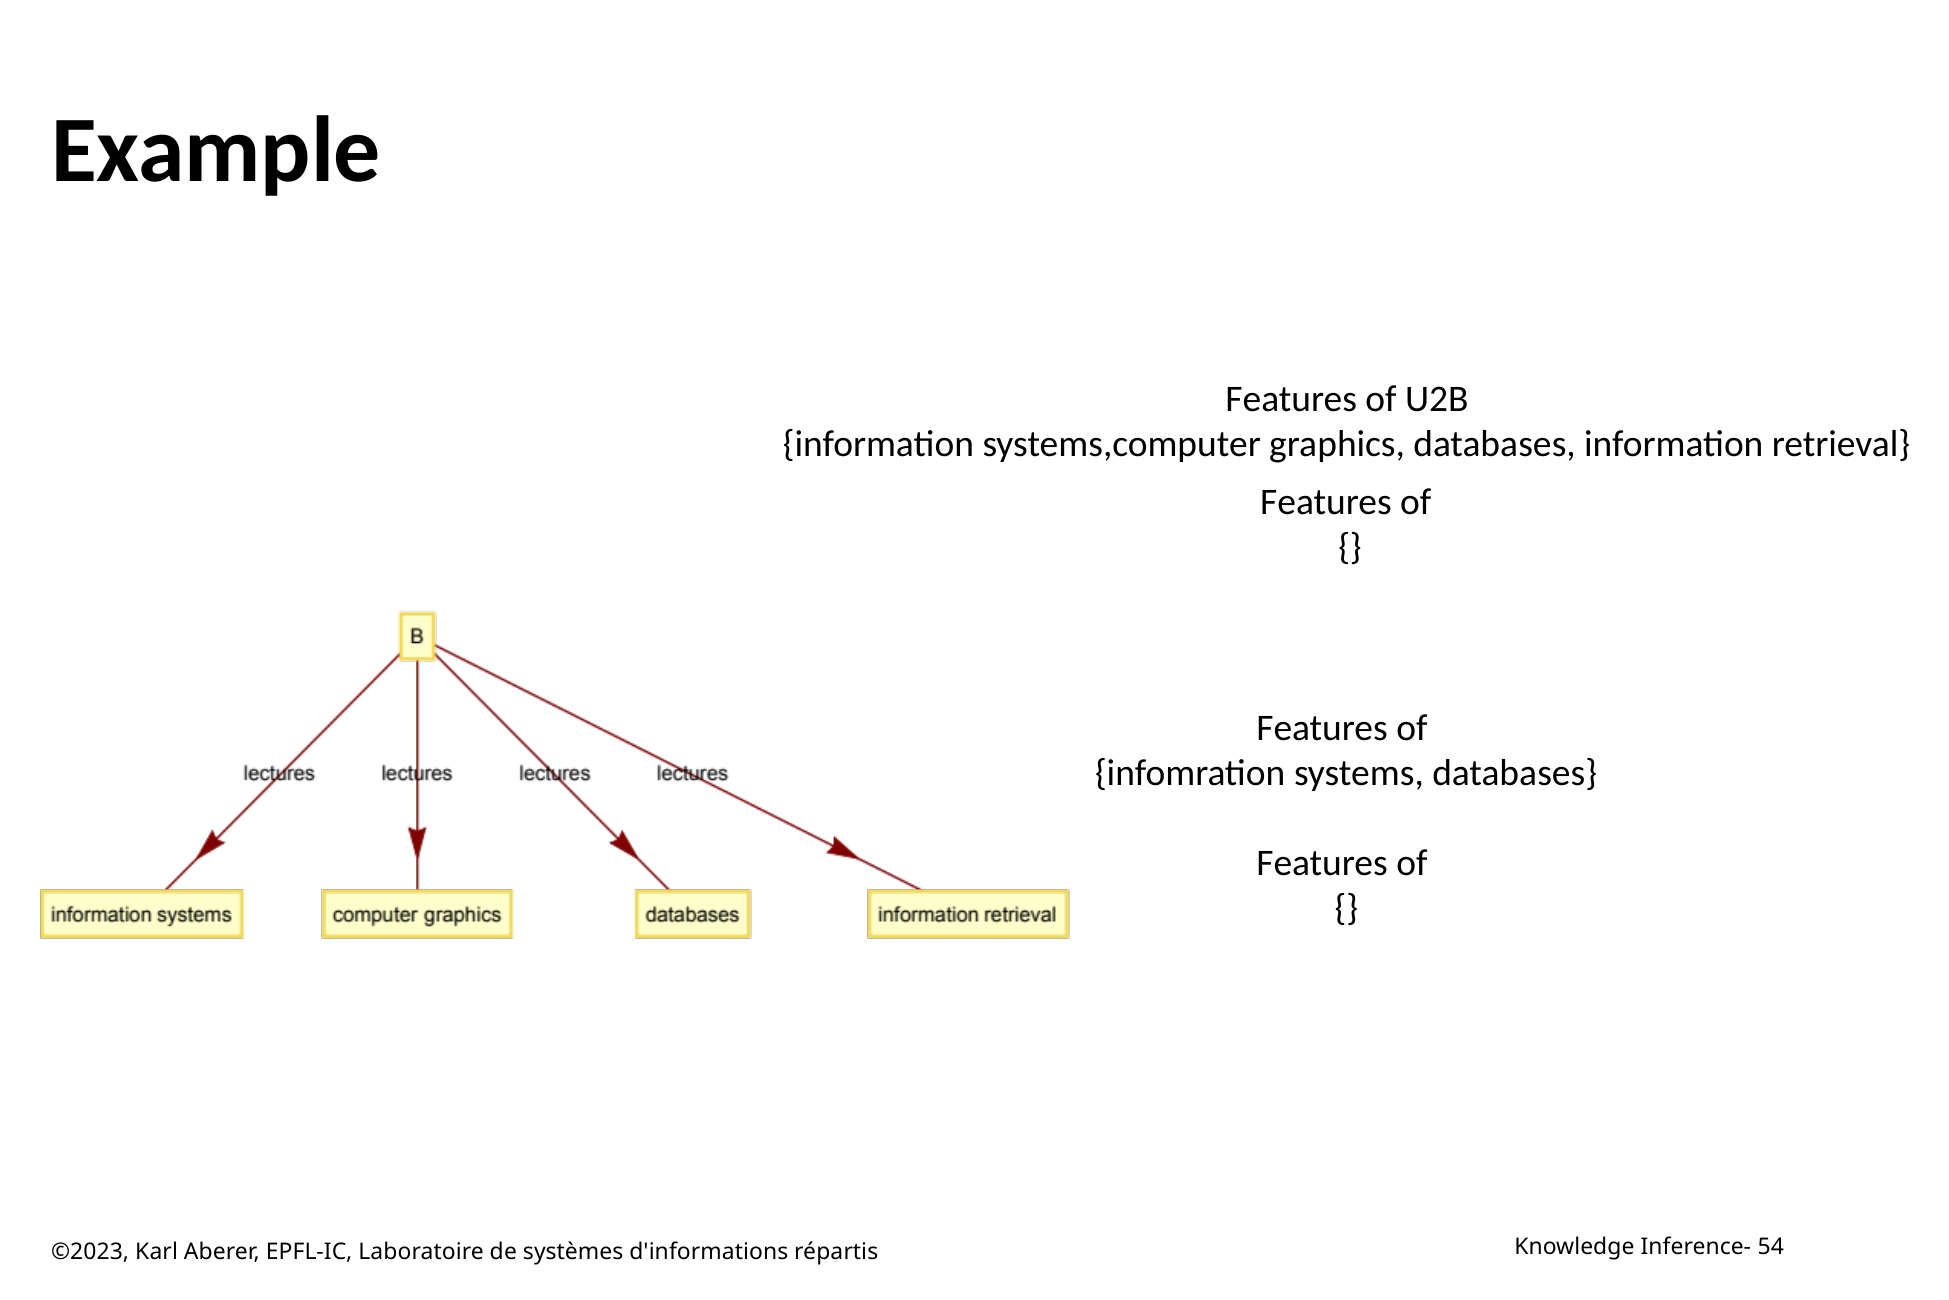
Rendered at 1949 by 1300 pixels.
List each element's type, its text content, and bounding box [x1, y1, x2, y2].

title Example [32, 57, 1803, 232]
picture [39, 602, 1072, 948]
footer ©2023, Karl Aberer, EPFL-IC, Laboratoire de systèmes d'informations répartis [32, 1227, 1284, 1271]
text_box Features of U2B {information systems,computer graphics, databases, information retrieval} [768, 366, 1927, 471]
